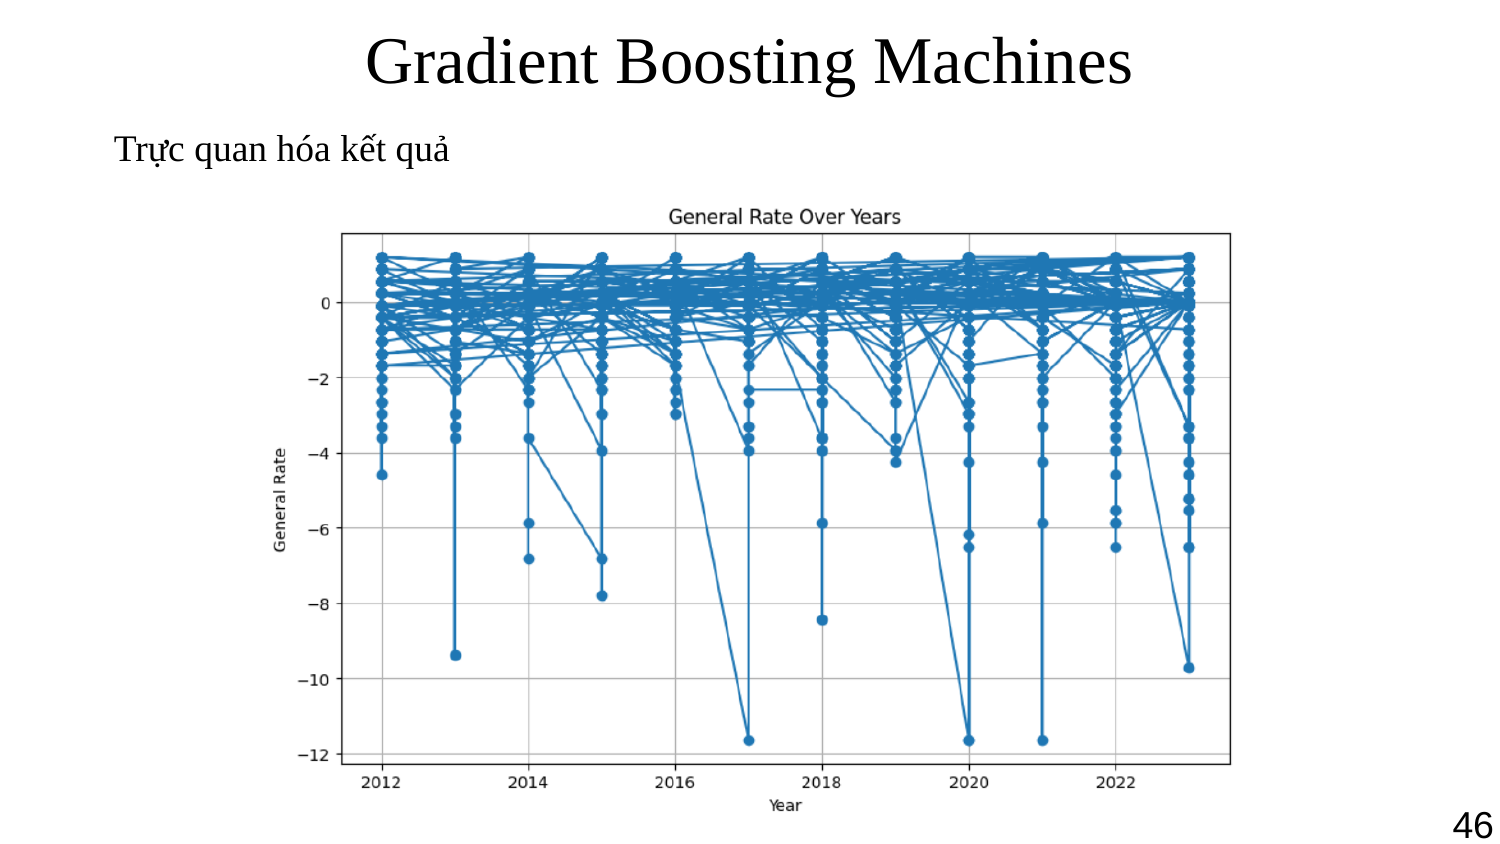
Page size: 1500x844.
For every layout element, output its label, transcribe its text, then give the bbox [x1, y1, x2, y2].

title Gradient Boosting Machines [75, 17, 1425, 97]
text_box 46 [1437, 793, 1500, 844]
picture [262, 196, 1238, 819]
text_box Trực quan hóa kết quả [98, 116, 466, 177]
